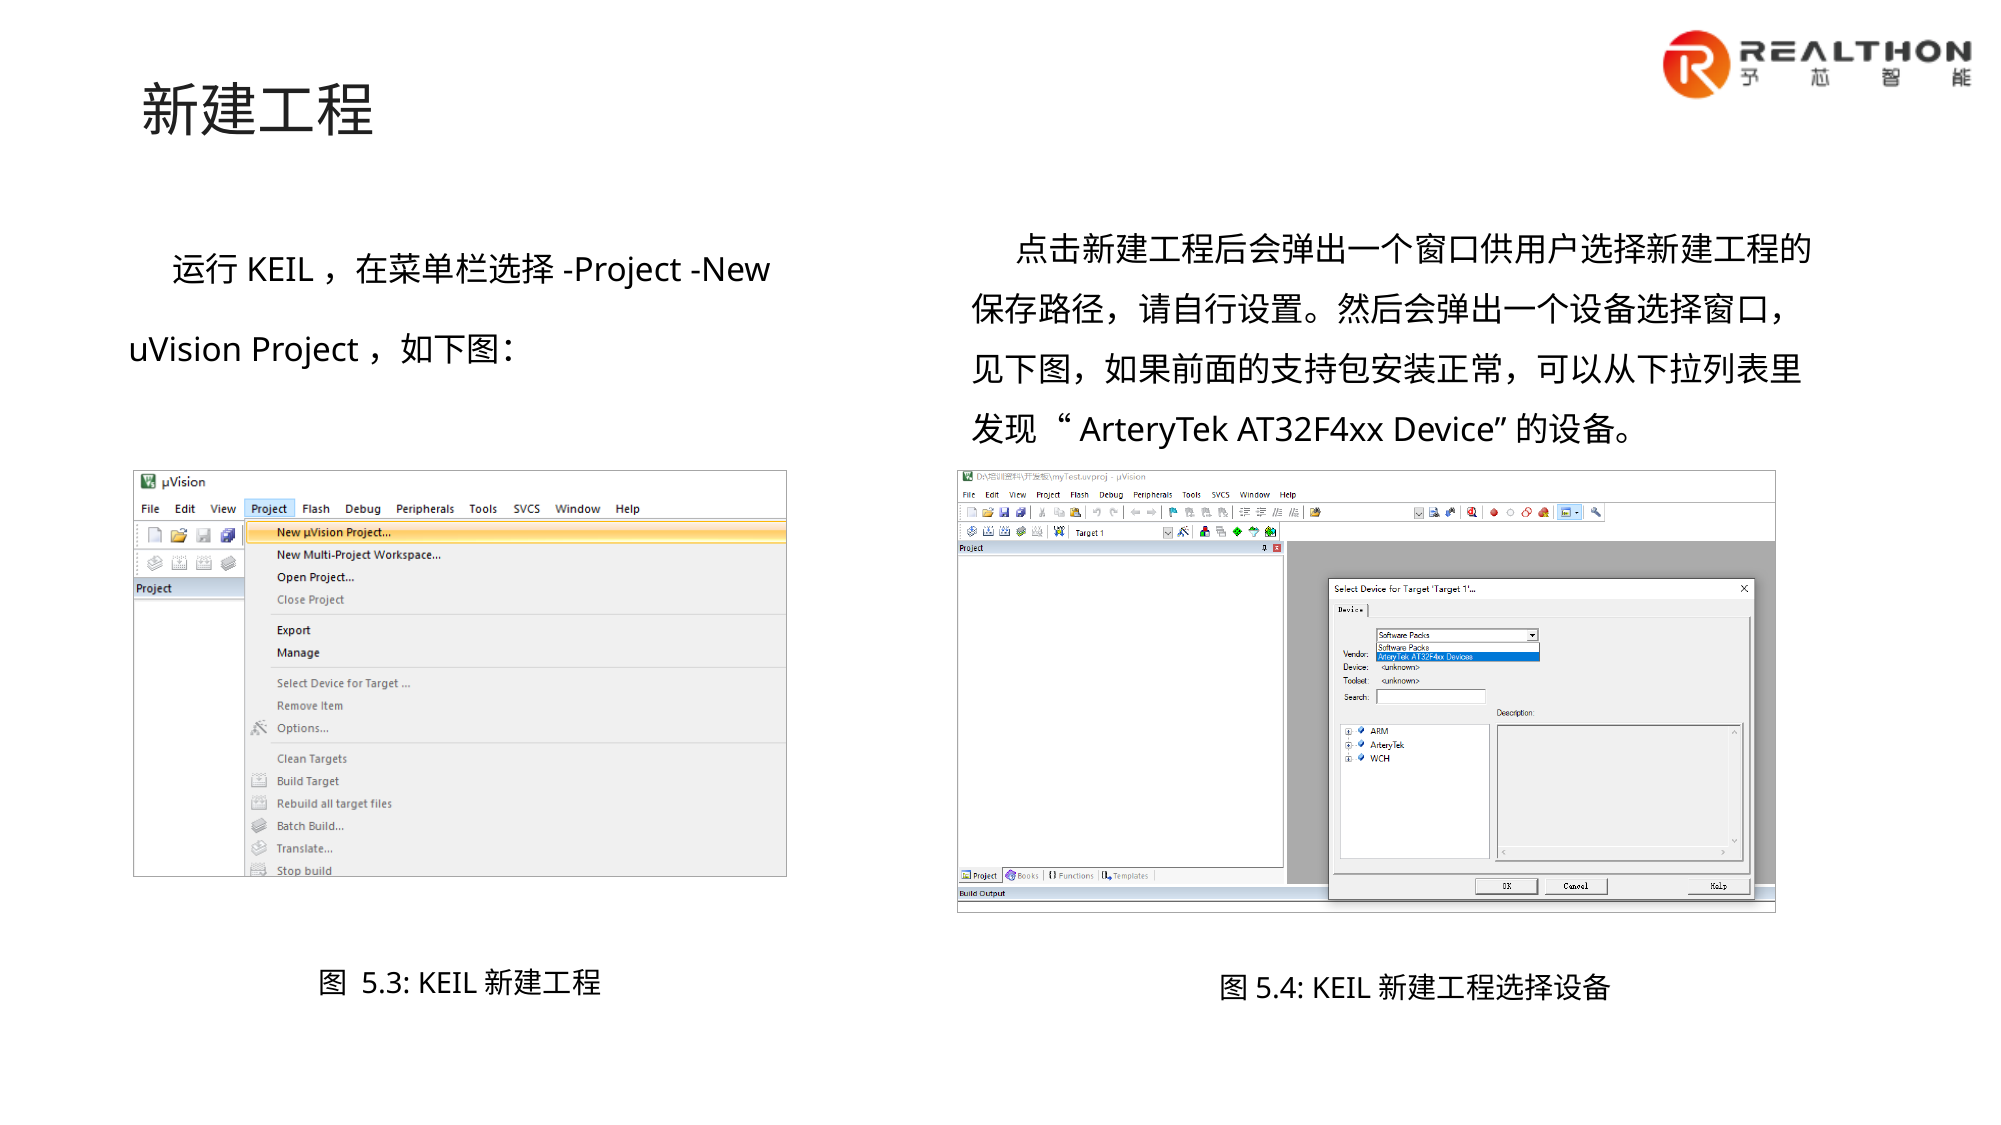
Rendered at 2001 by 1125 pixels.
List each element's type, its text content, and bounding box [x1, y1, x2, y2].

list 新建工程 [126, 56, 1103, 169]
picture [957, 469, 1776, 913]
picture [1640, 0, 2000, 128]
text_box 运行KEIL，在菜单栏选择-Project -New uVision Project，如下图： [113, 200, 845, 376]
text_box 图 5.3: KEIL新建工程 [242, 957, 678, 1008]
text_box 点击新建工程后会弹出一个窗口供用户选择新建工程的保存路径，请自行设置。然后会弹出一个设备选择窗口，见下图，如果前面的支持包安装正常，可以从下拉列表里发现“ArteryTek AT32F4xx Device”的设备。 [957, 200, 1833, 456]
text_box 图5.4: KEIL新建工程选择设备 [1136, 962, 1695, 1013]
picture [133, 469, 787, 877]
